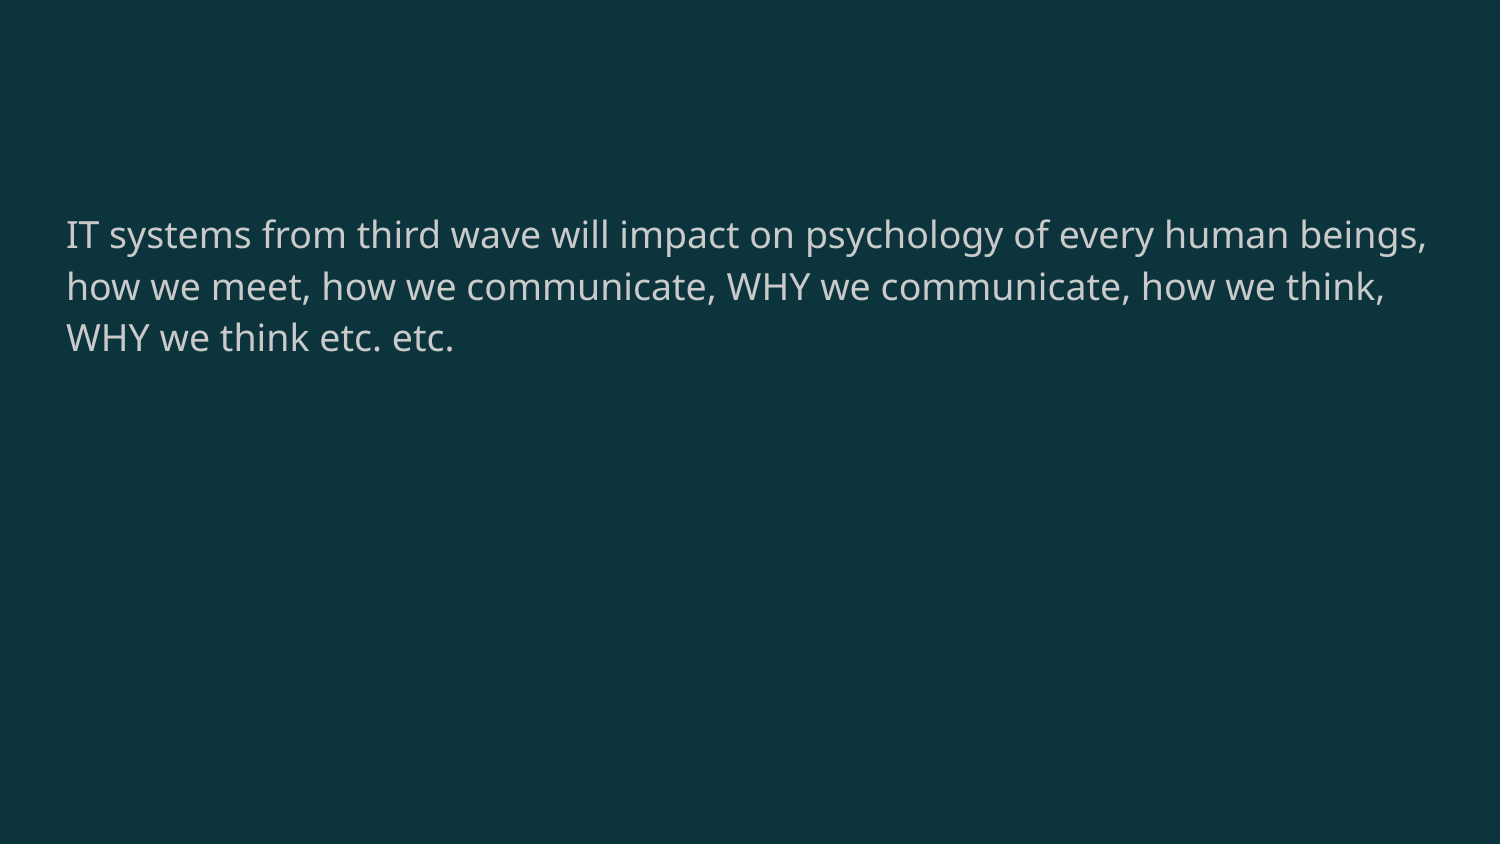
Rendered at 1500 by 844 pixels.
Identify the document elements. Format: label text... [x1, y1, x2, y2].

list IT systems from third wave will impact on psychology of every human beings, how we meet, how we communicate, WHY we communicate, how we think, WHY we think etc. etc. [51, 189, 1449, 750]
